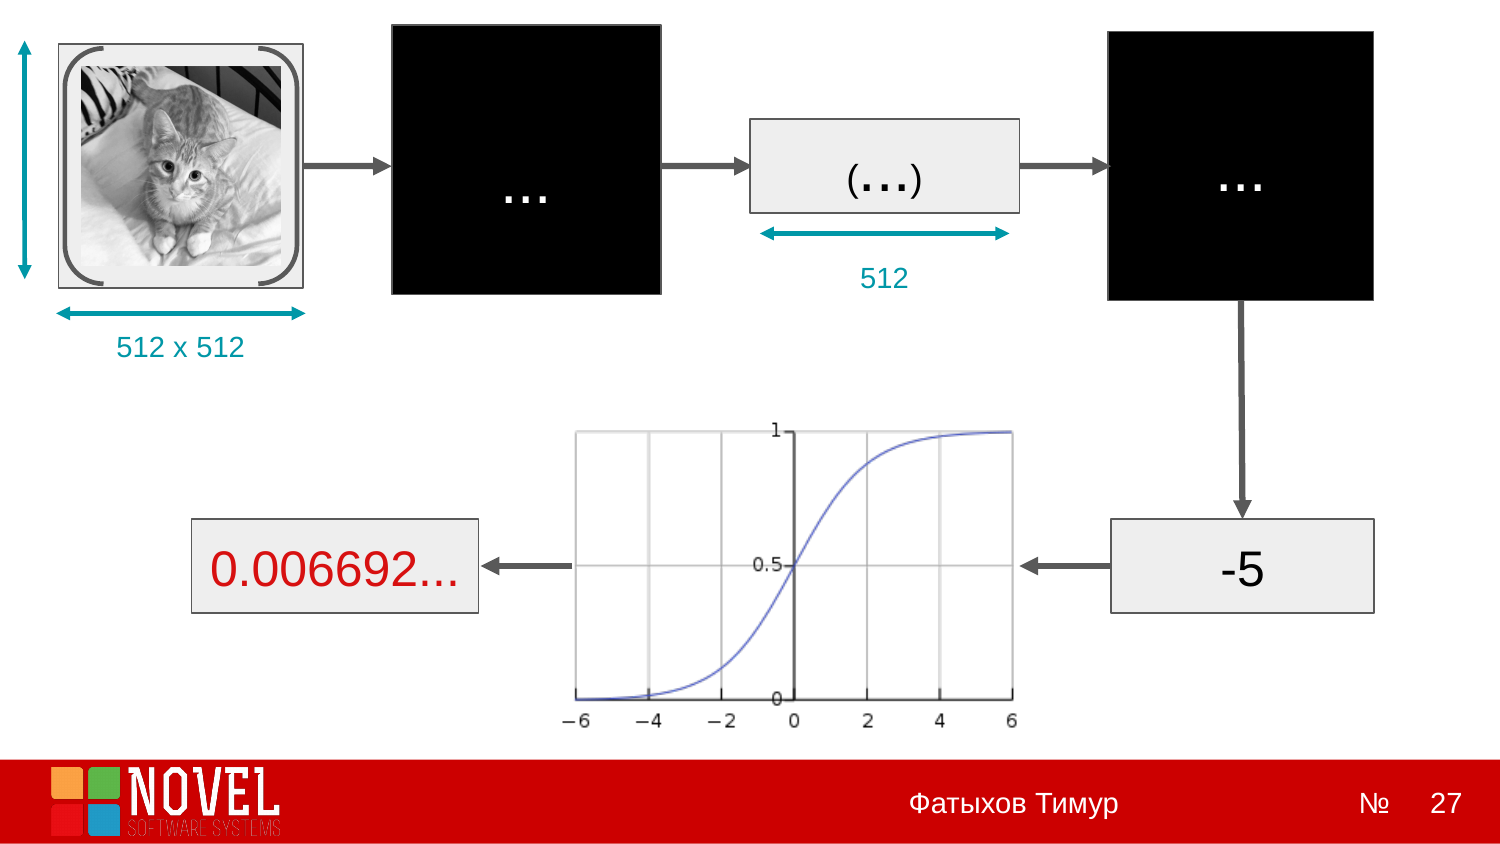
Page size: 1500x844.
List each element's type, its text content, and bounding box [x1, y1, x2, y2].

text_box (...) [749, 119, 1020, 214]
picture [544, 411, 1046, 746]
text_box ... [1108, 31, 1374, 301]
text_box [64, 48, 297, 284]
picture [81, 66, 281, 266]
text_box 0.006692... [191, 519, 479, 613]
text_box [58, 43, 303, 289]
text_box 512 x 512 [99, 321, 263, 383]
text_box -5 [1111, 519, 1374, 613]
text_box ... [391, 25, 662, 295]
slide_number ‹#› [1415, 759, 1500, 844]
text_box 512 [814, 244, 956, 314]
picture [51, 767, 280, 836]
